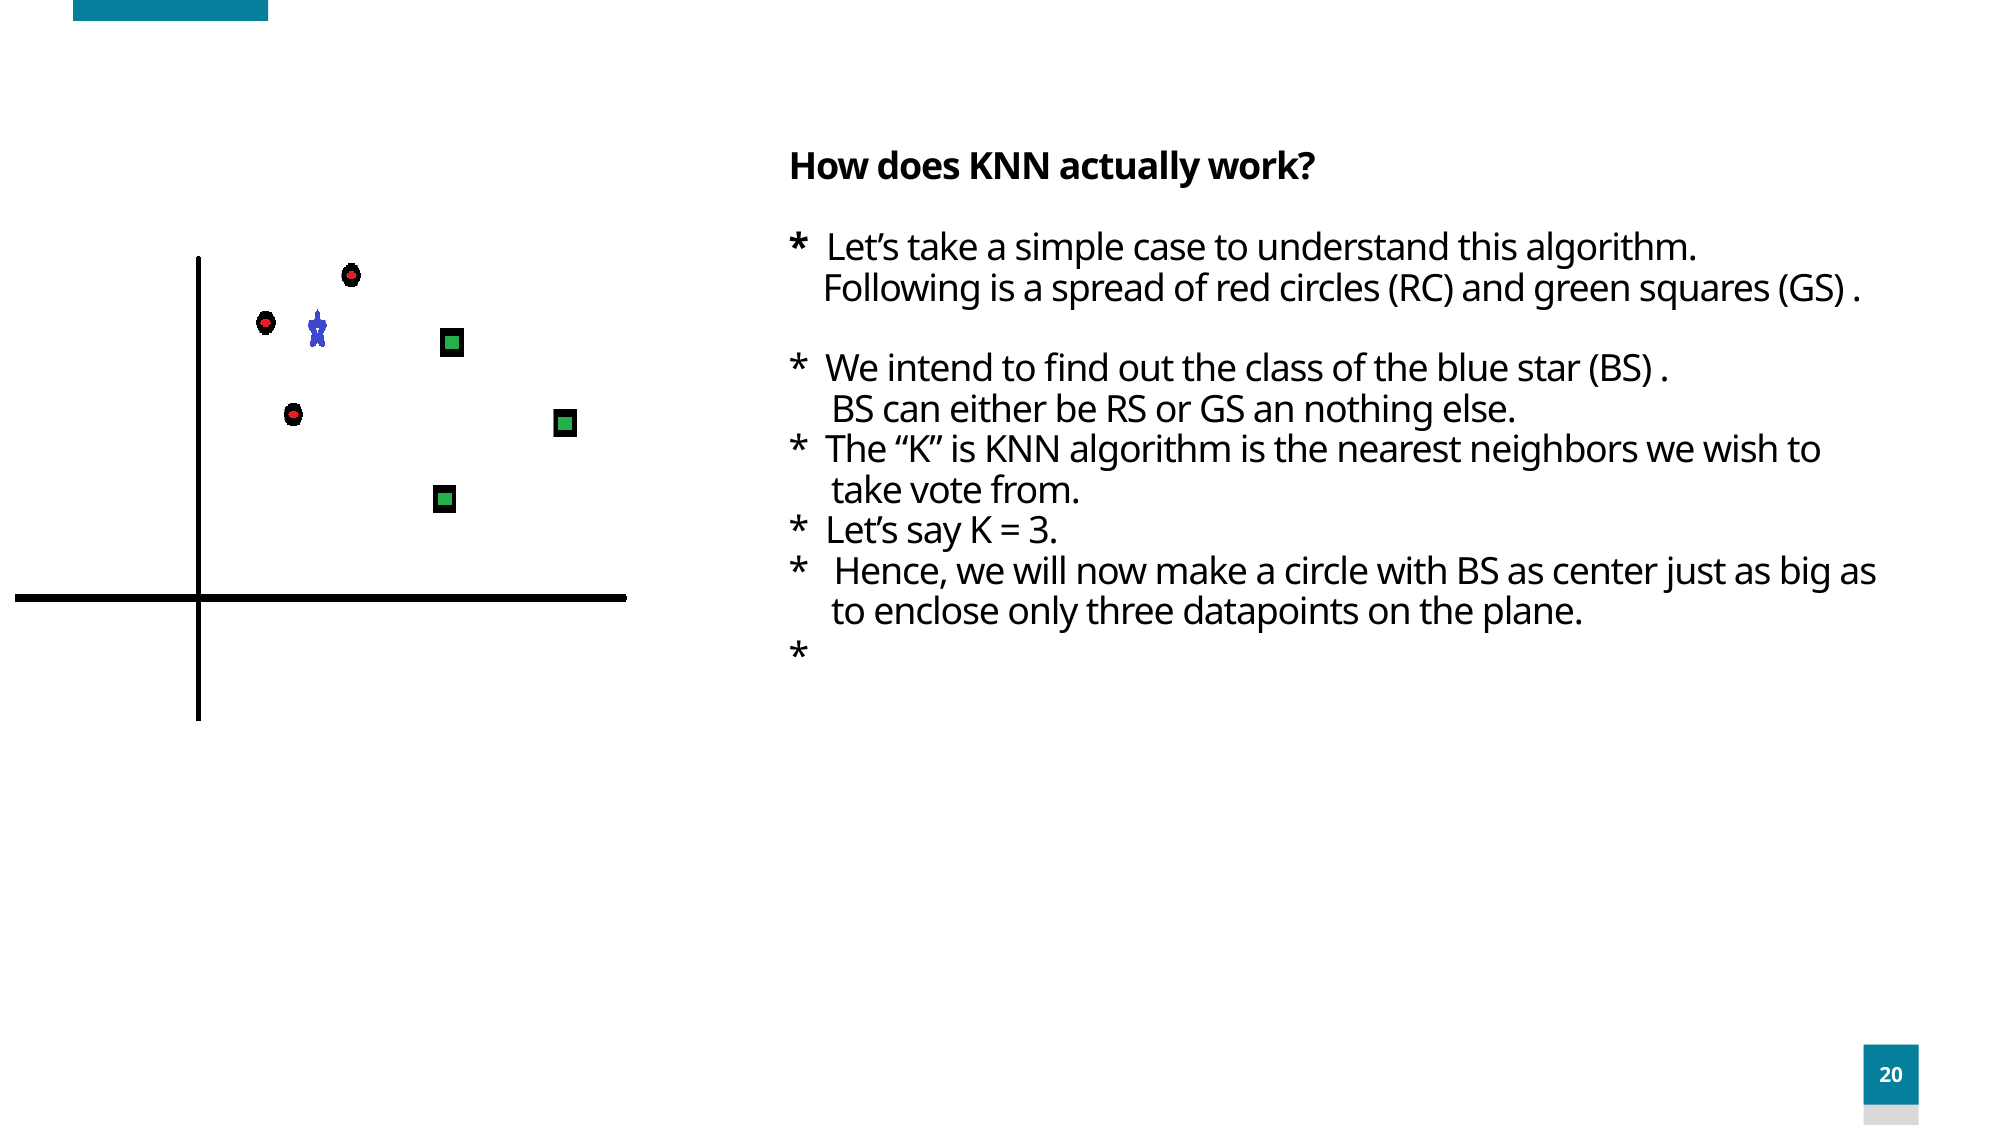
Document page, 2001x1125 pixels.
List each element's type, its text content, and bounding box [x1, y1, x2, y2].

title How does KNN actually work? * Let’s take a simple case to understand this algorithm. Following is a spread of red circles (RC) and green squares (GS) . * We intend to find out the class of the blue star (BS) . BS can either be RS or GS an nothing else. * The “K” is KNN algorithm is the nearest neighbors we wish to take vote from. * Let’s say K = 3. * Hence, we will now make a circle with BS as center just as big as to enclose only three datapoints on the plane. * [773, 140, 1985, 1055]
picture [15, 226, 652, 721]
